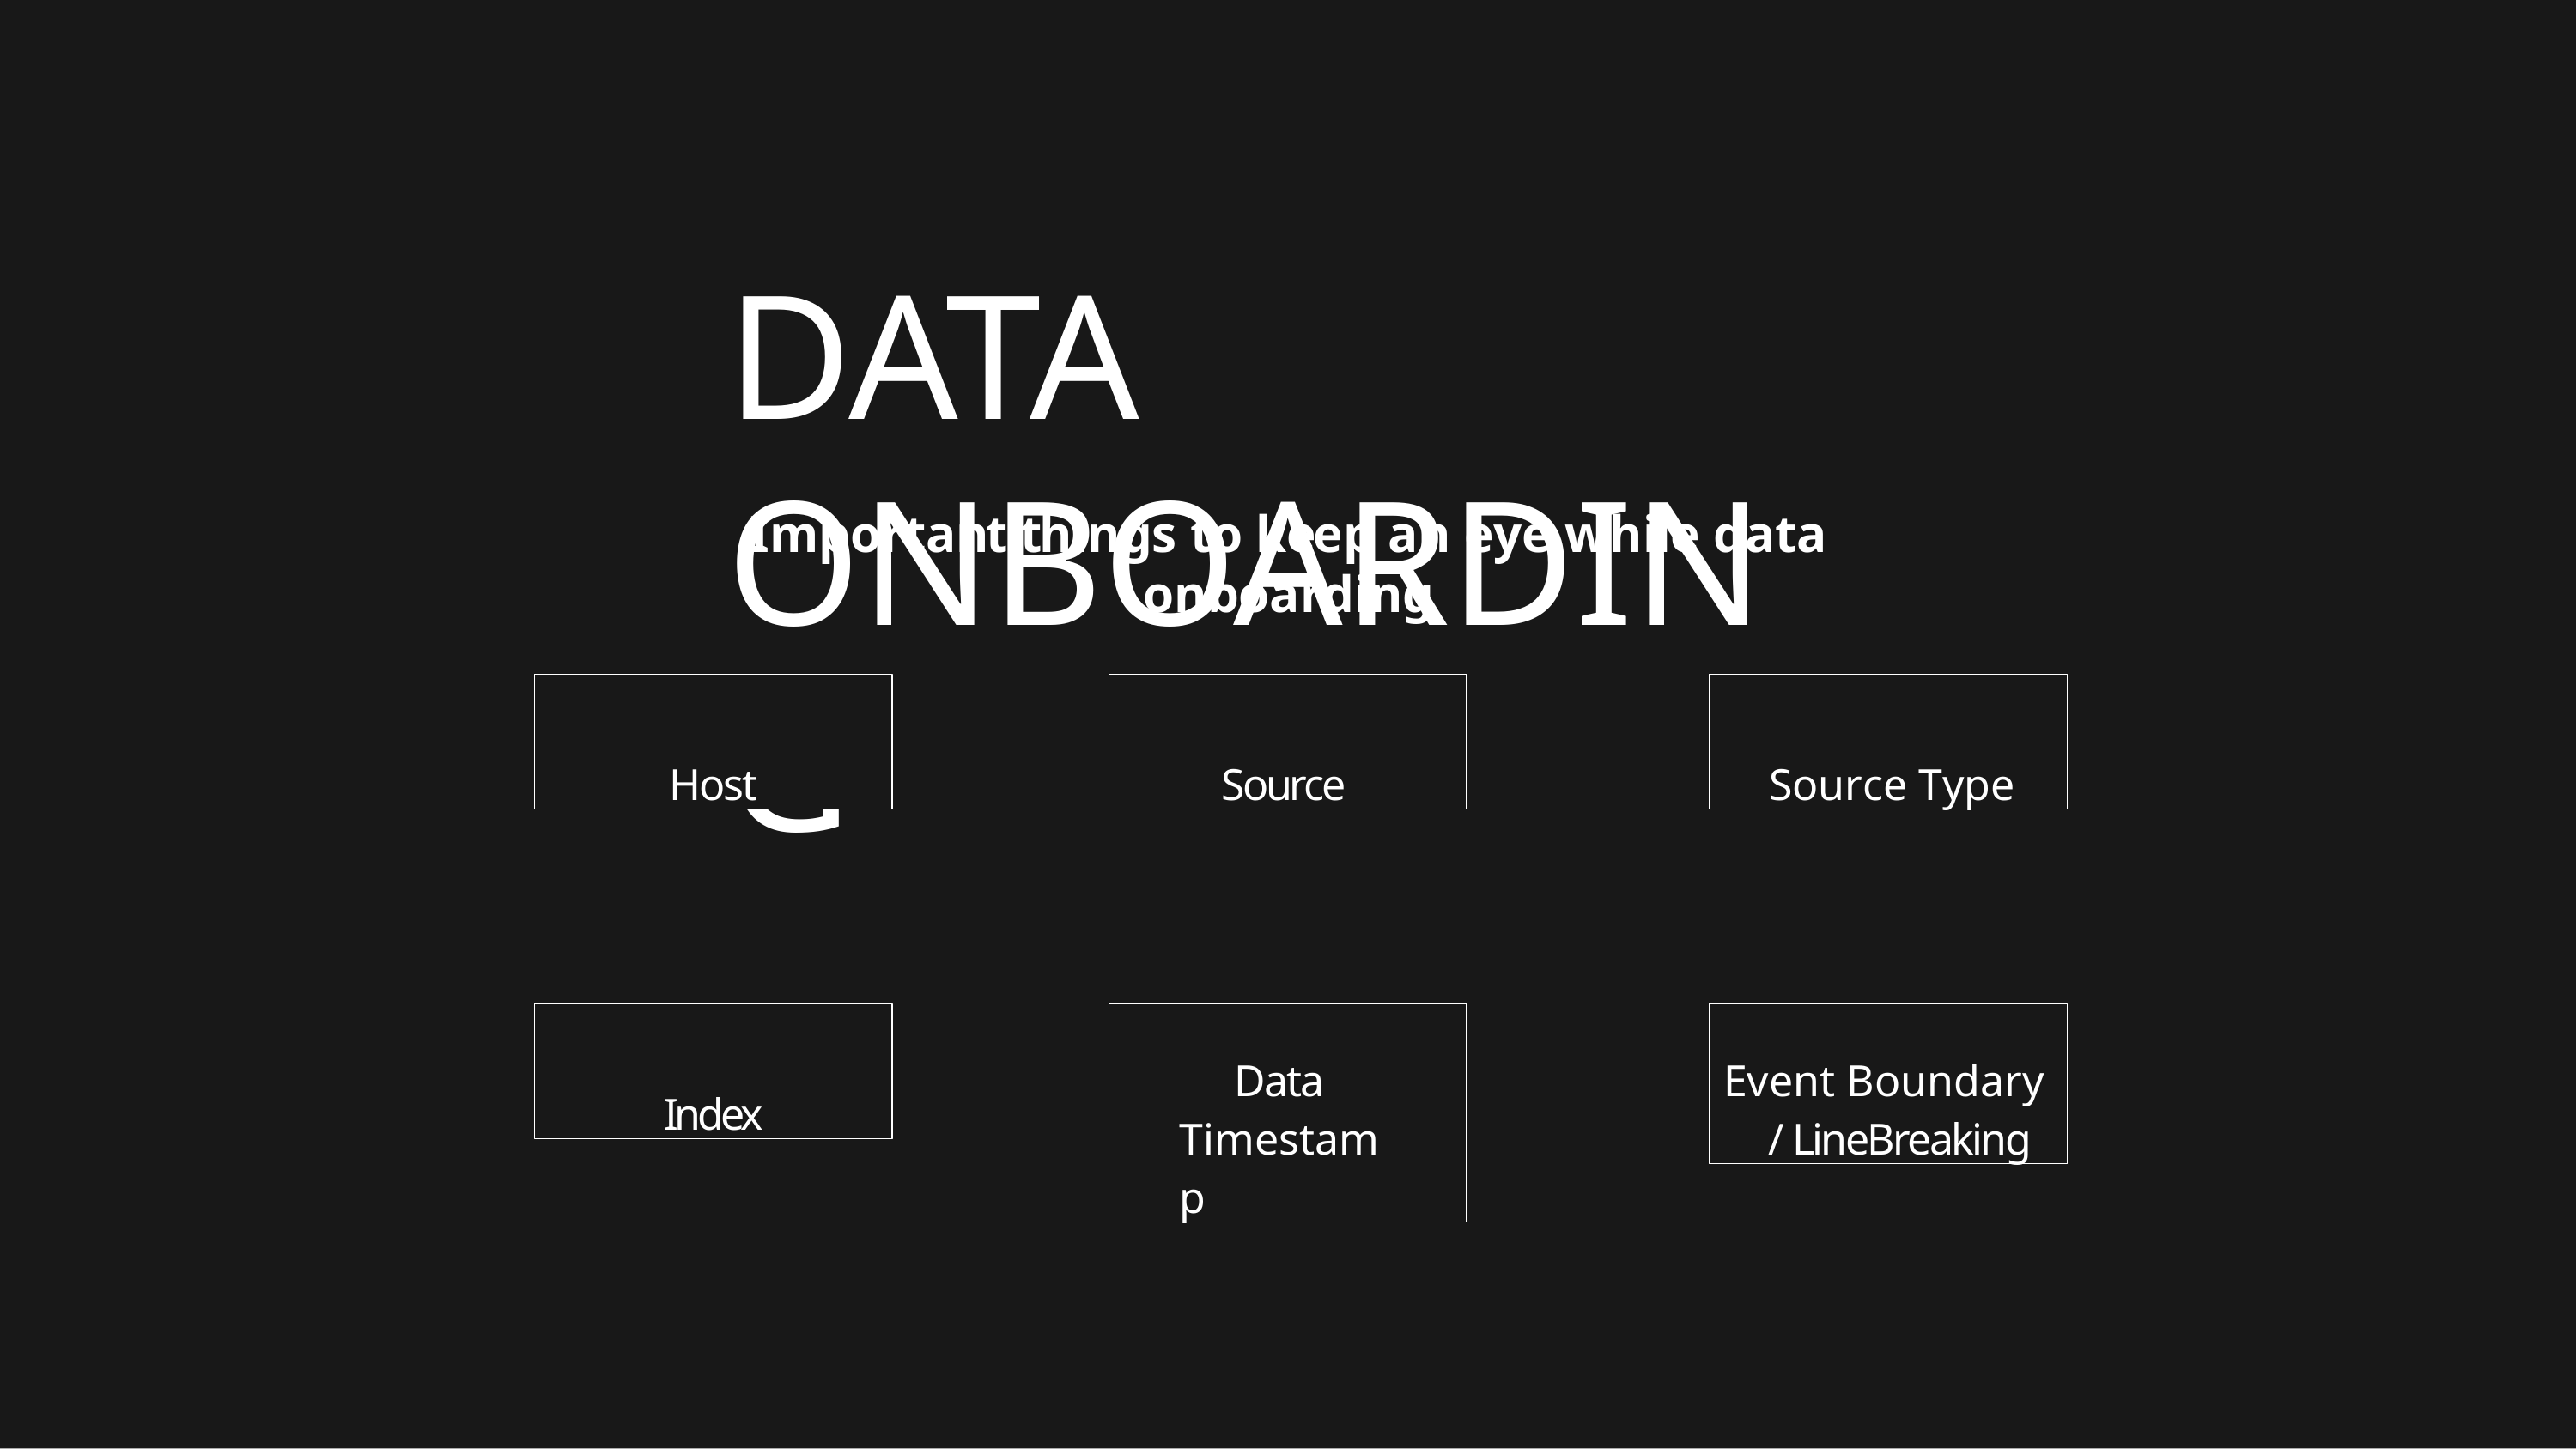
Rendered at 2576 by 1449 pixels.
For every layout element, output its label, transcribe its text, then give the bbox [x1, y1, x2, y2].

text_box Source Type [1709, 674, 2068, 809]
title DATA ONBOARDING [725, 622, 1851, 866]
text_box Index [534, 1003, 893, 1139]
text_box Important things to keep an eye while data onboarding [661, 500, 1915, 622]
text_box Host [534, 674, 893, 809]
title DATA ONBOARDING [725, 246, 1851, 500]
text_box [297, 724, 1229, 1282]
text_box Data Timestamp [1109, 1003, 1467, 1222]
text_box Source [1109, 674, 1467, 809]
text_box [1347, 724, 2279, 1282]
text_box Event Boundary / LineBreaking [1709, 1003, 2068, 1164]
